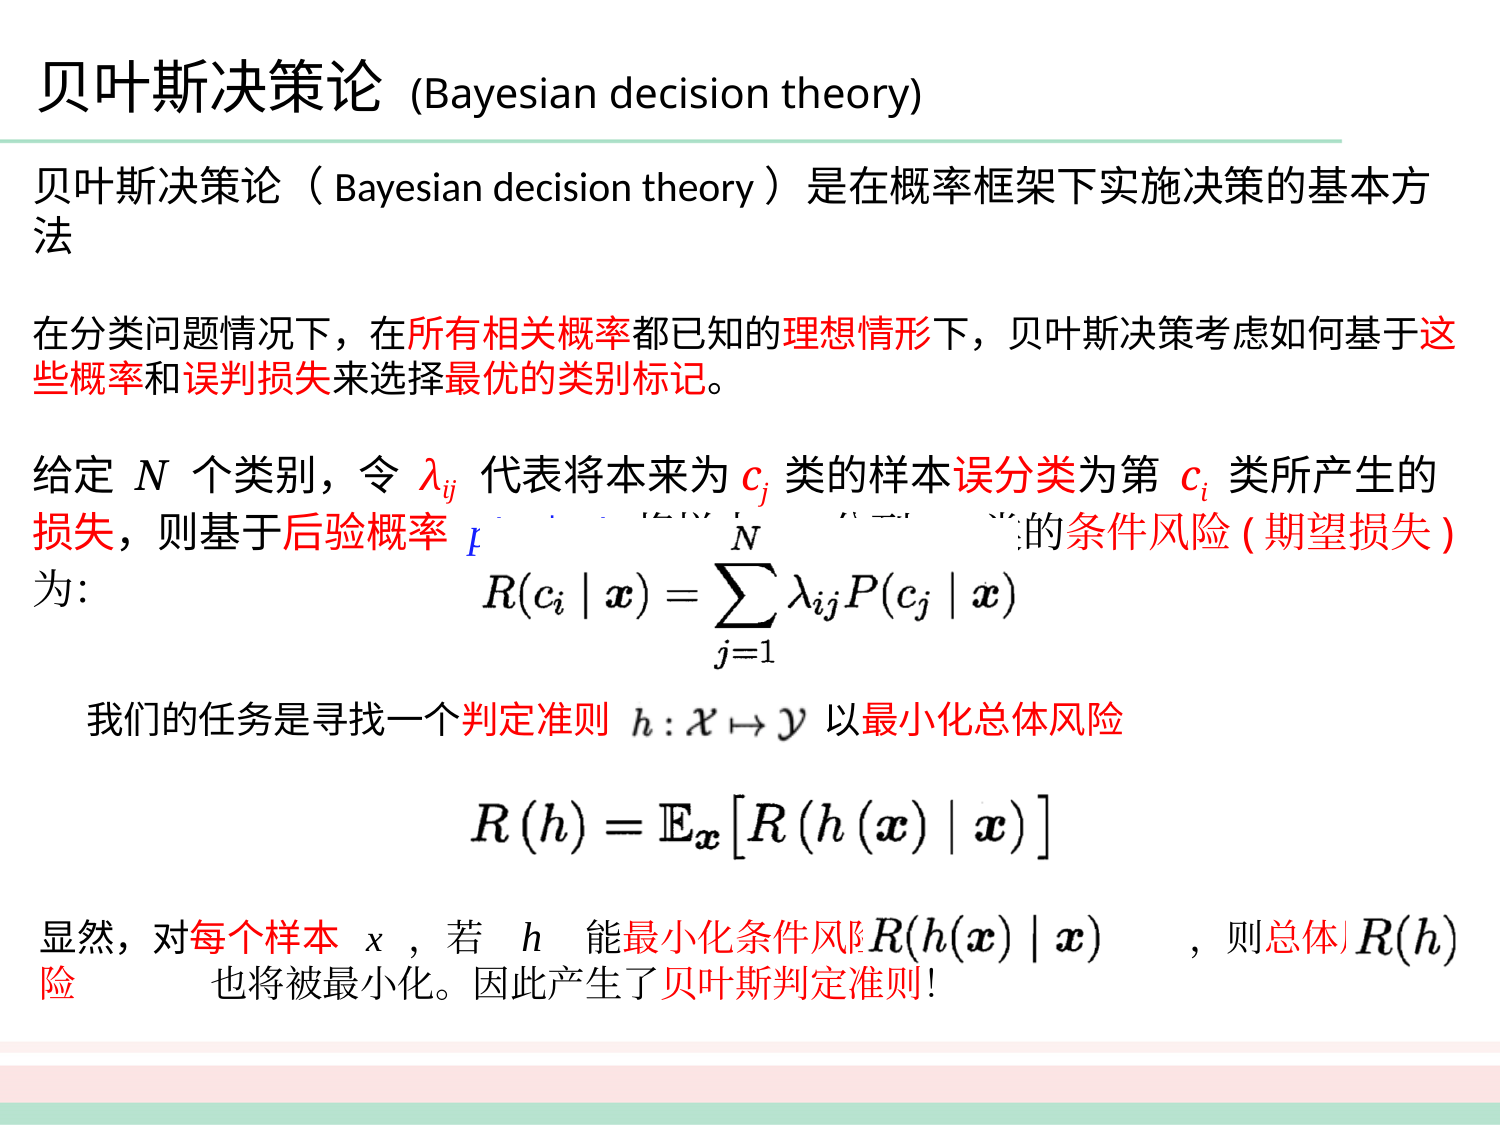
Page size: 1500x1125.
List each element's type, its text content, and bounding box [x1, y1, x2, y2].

picture [0, 0, 1500, 1125]
title 贝叶斯决策论 (Bayesian decision theory) [30, 42, 1470, 159]
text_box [71, 688, 1326, 750]
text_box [24, 902, 1466, 1031]
text_box 贝叶斯决策论（Bayesian decision theory）是在概率框架下实施决策的基本方法 在分类问题情况下，在所有相关概率都已知的理想情形下，贝叶斯决策考虑如何基于这些概率和误判损失来选择最优的类别标记。 给定 N 个类别，令 λij 代表将本来为cj 类的样本误分类为第 ci 类所产生的损失，则基于后验概率 p(ci | x) 将样本 x 分到 ci 类的条件风险(期望损失)为： [30, 159, 1470, 613]
